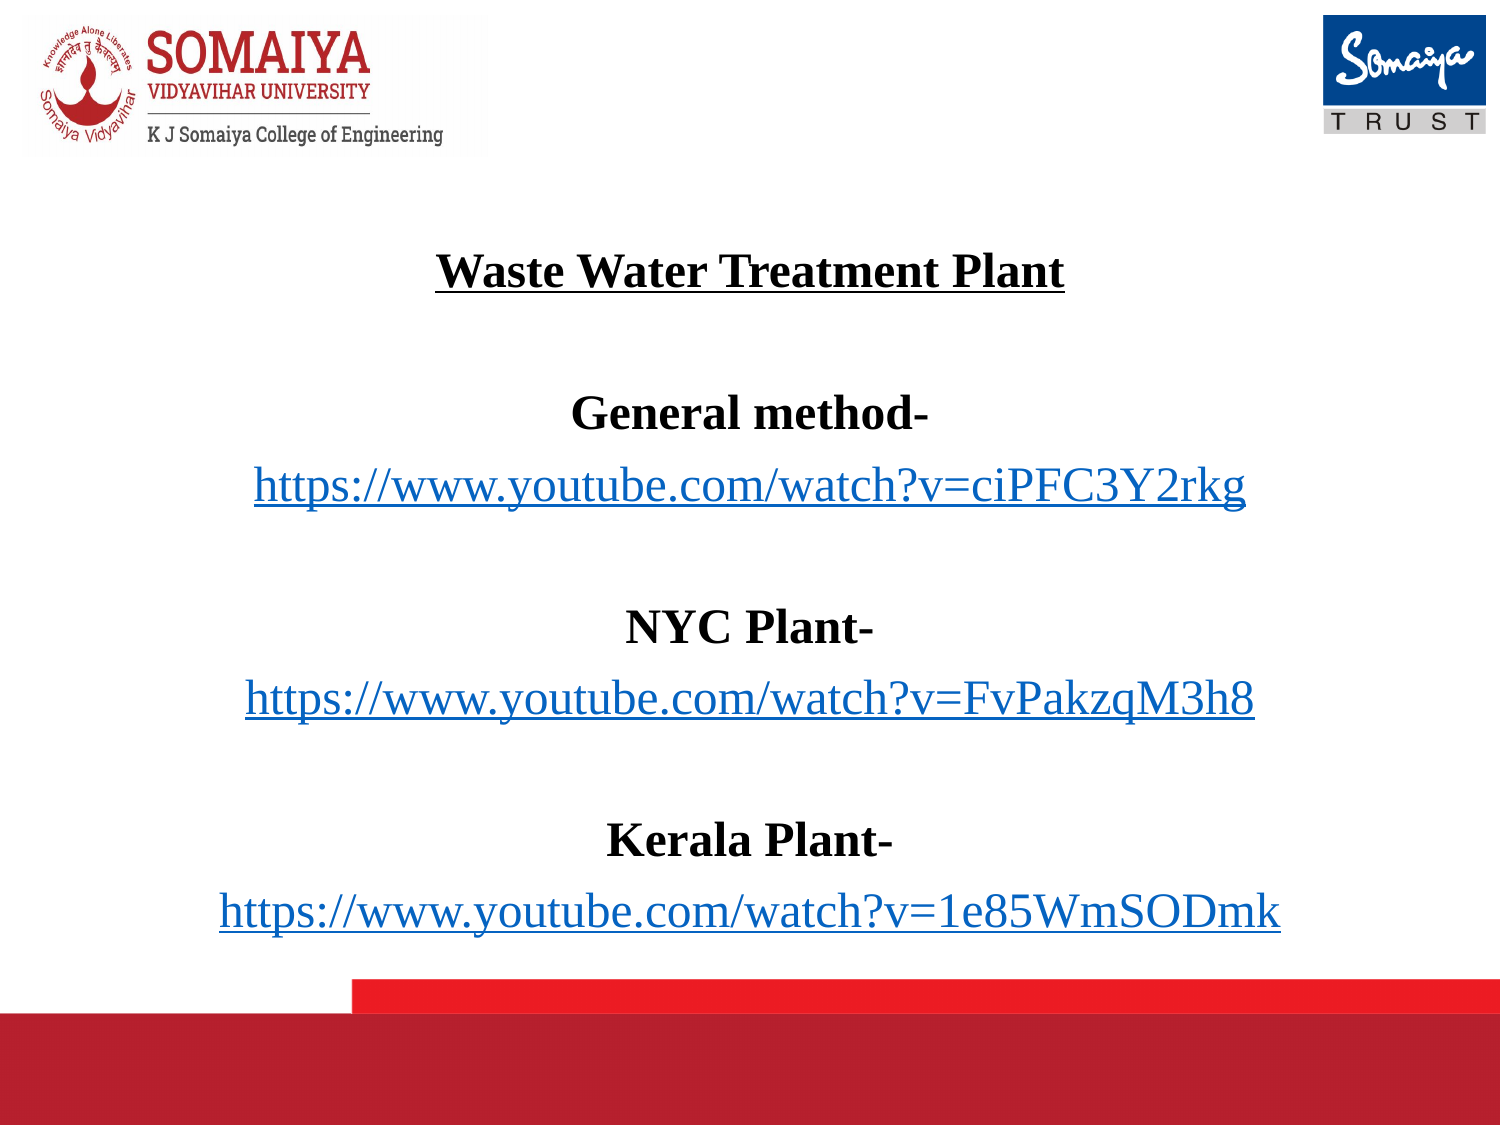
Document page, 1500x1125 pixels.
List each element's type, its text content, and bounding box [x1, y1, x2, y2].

picture [22, 15, 488, 157]
list Waste Water Treatment Plant General method- https://www.youtube.com/watch?v=ciPFC3Y2rkg NYC Plant- https://www.youtube.com/watch?v=FvPakzqM3h8 Kerala Plant- https://www.youtube.com/watch?v=1e85WmSODmk [103, 237, 1397, 952]
picture [1323, 15, 1486, 134]
picture [0, 980, 1500, 1125]
